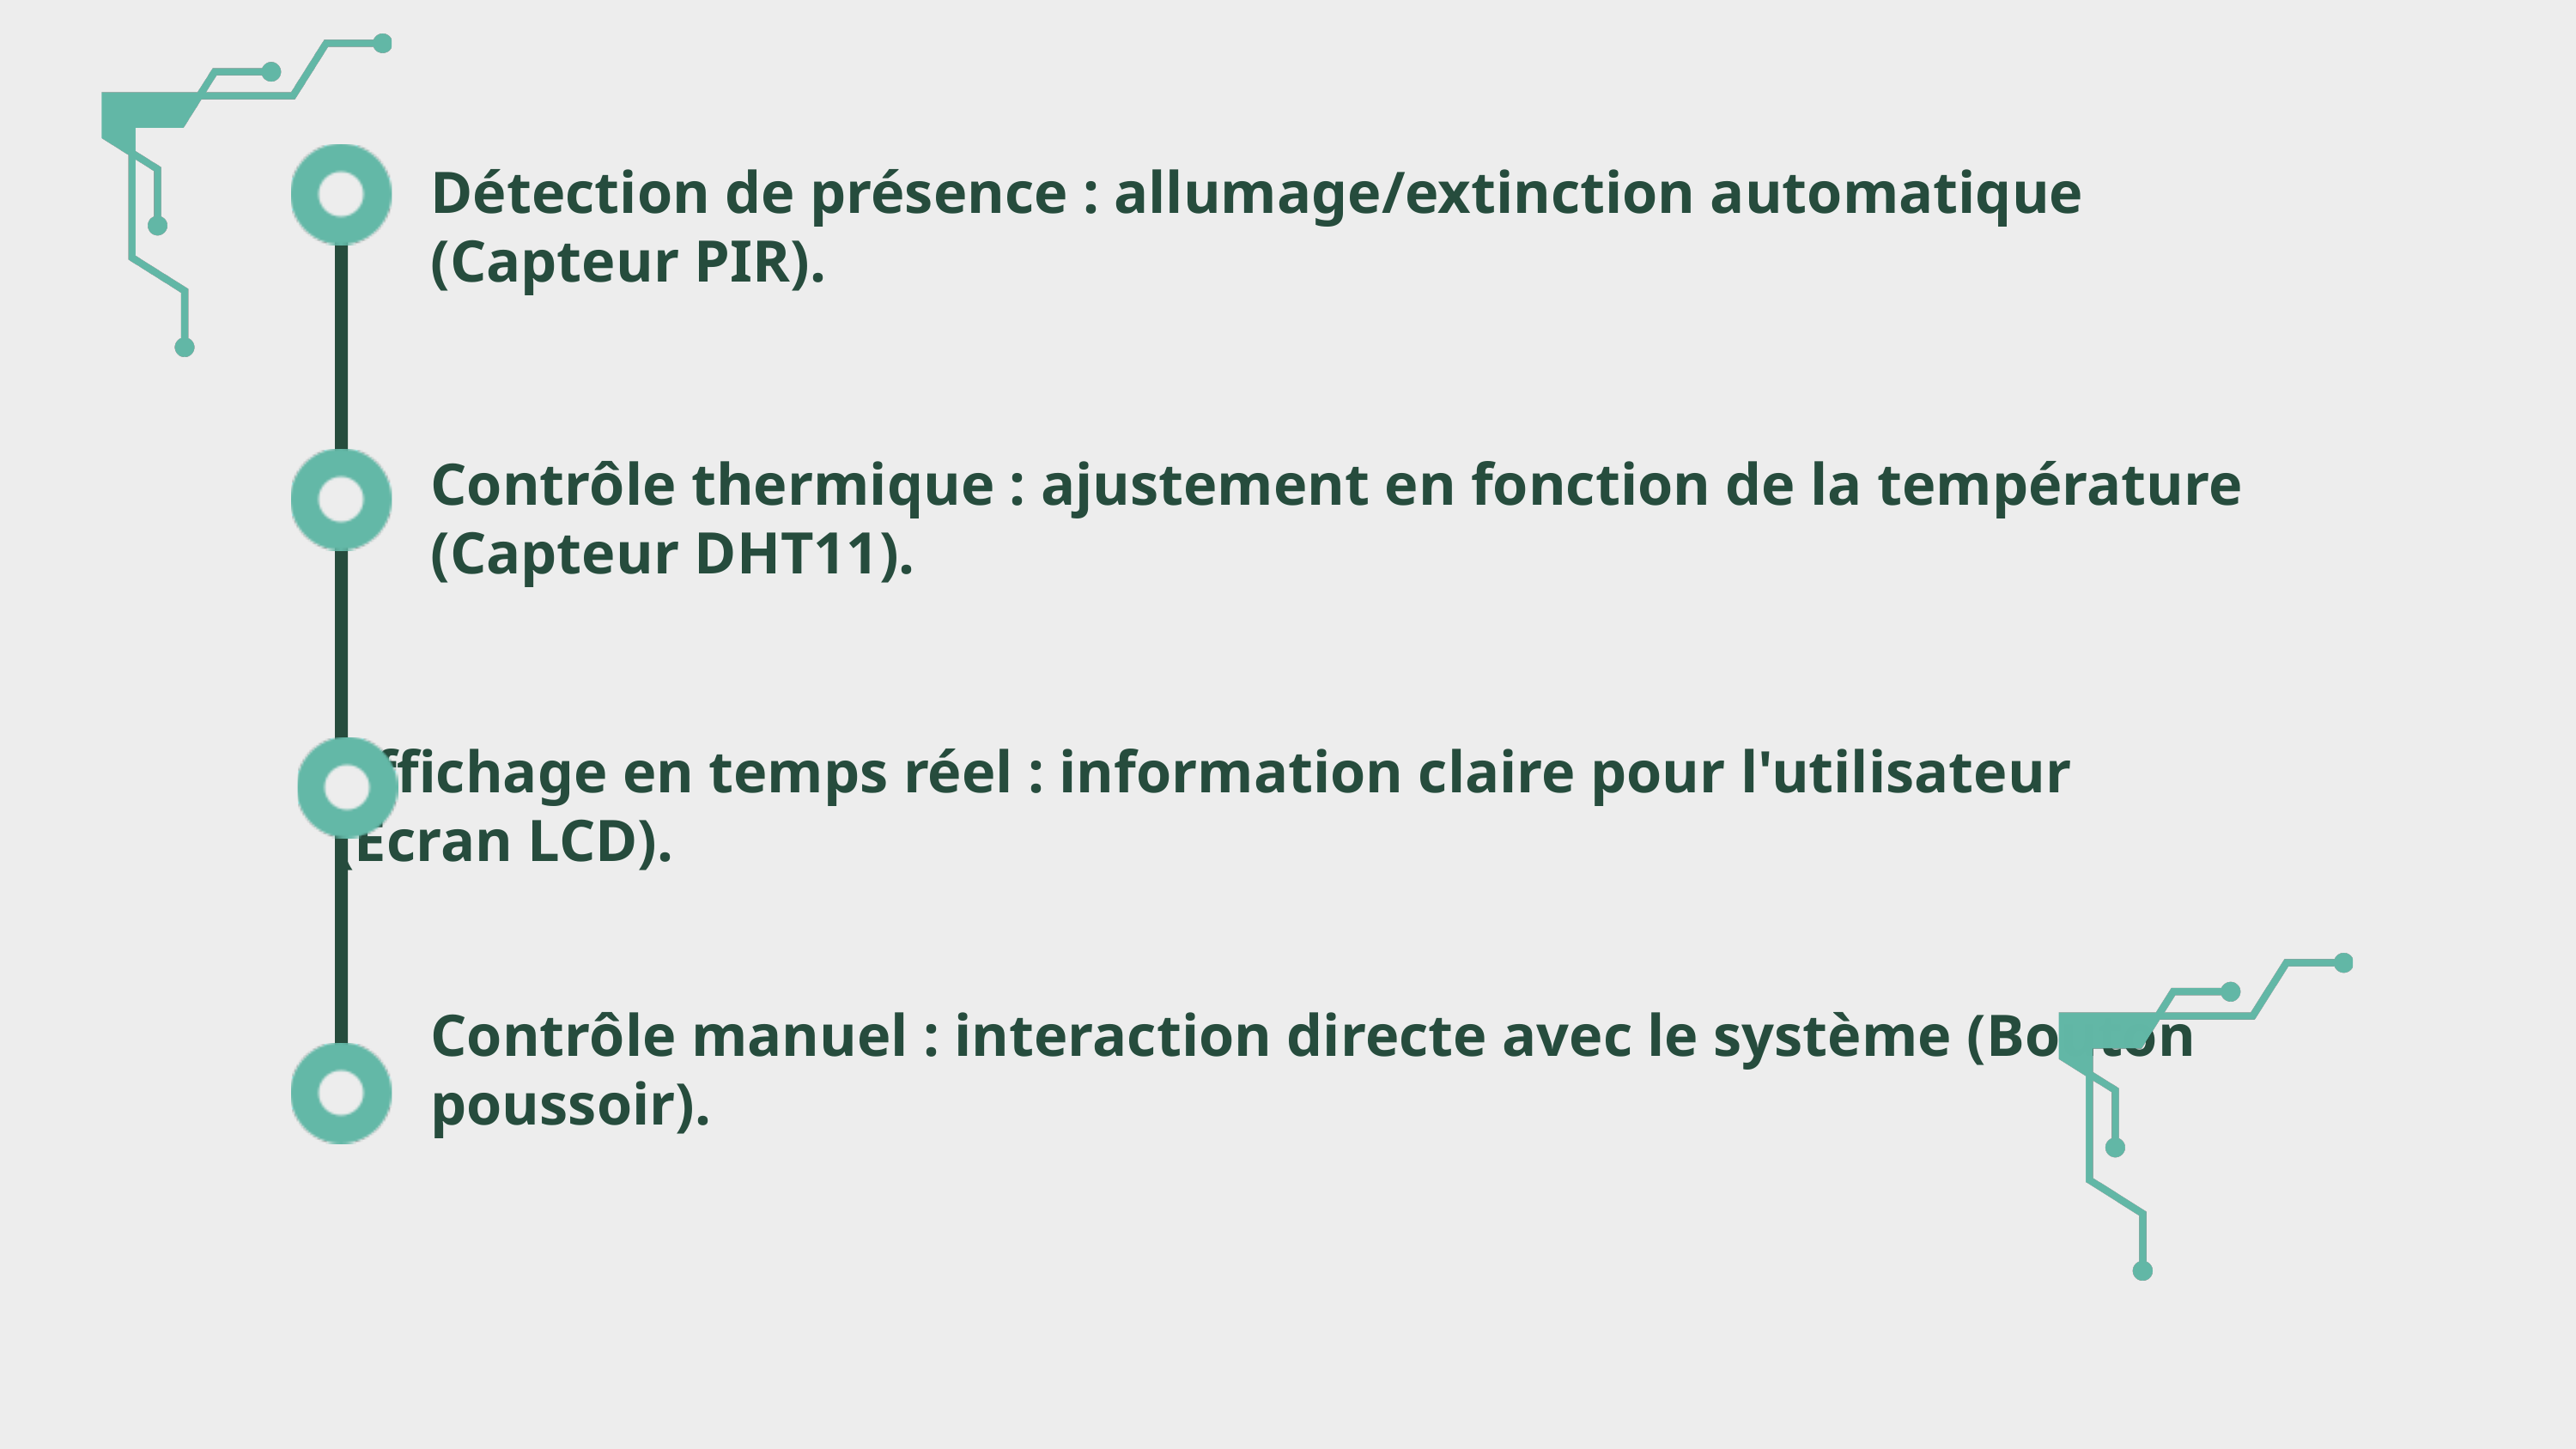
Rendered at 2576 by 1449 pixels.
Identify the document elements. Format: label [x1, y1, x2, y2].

text_box [430, 449, 2318, 798]
text_box [101, 33, 392, 357]
text_box [335, 357, 349, 449]
text_box [291, 449, 392, 551]
text_box [2213, 953, 2354, 1282]
text_box [430, 1000, 2302, 1344]
text_box [430, 158, 2302, 449]
text_box [291, 1043, 392, 1144]
text_box [297, 737, 334, 839]
text_box [335, 1021, 349, 1043]
text_box [334, 737, 2207, 1013]
text_box [335, 551, 349, 737]
